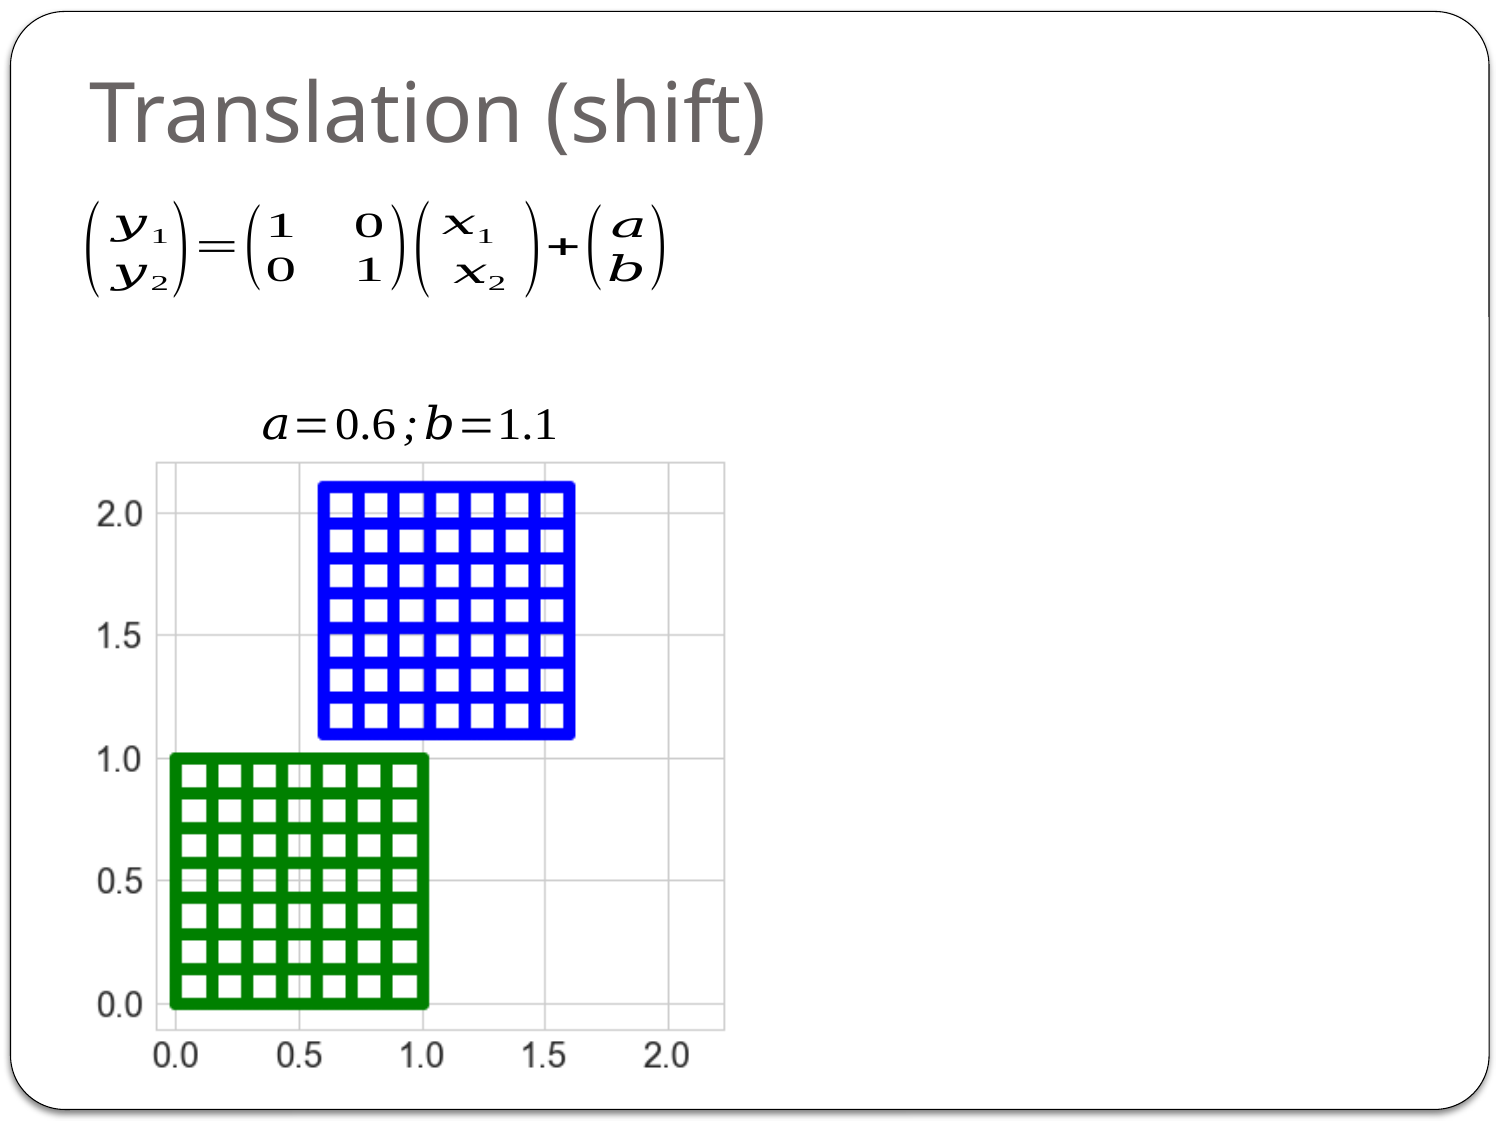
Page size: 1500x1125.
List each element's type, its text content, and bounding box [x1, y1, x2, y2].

picture [83, 450, 736, 1087]
text_box Translation (shift) [75, 52, 1357, 167]
